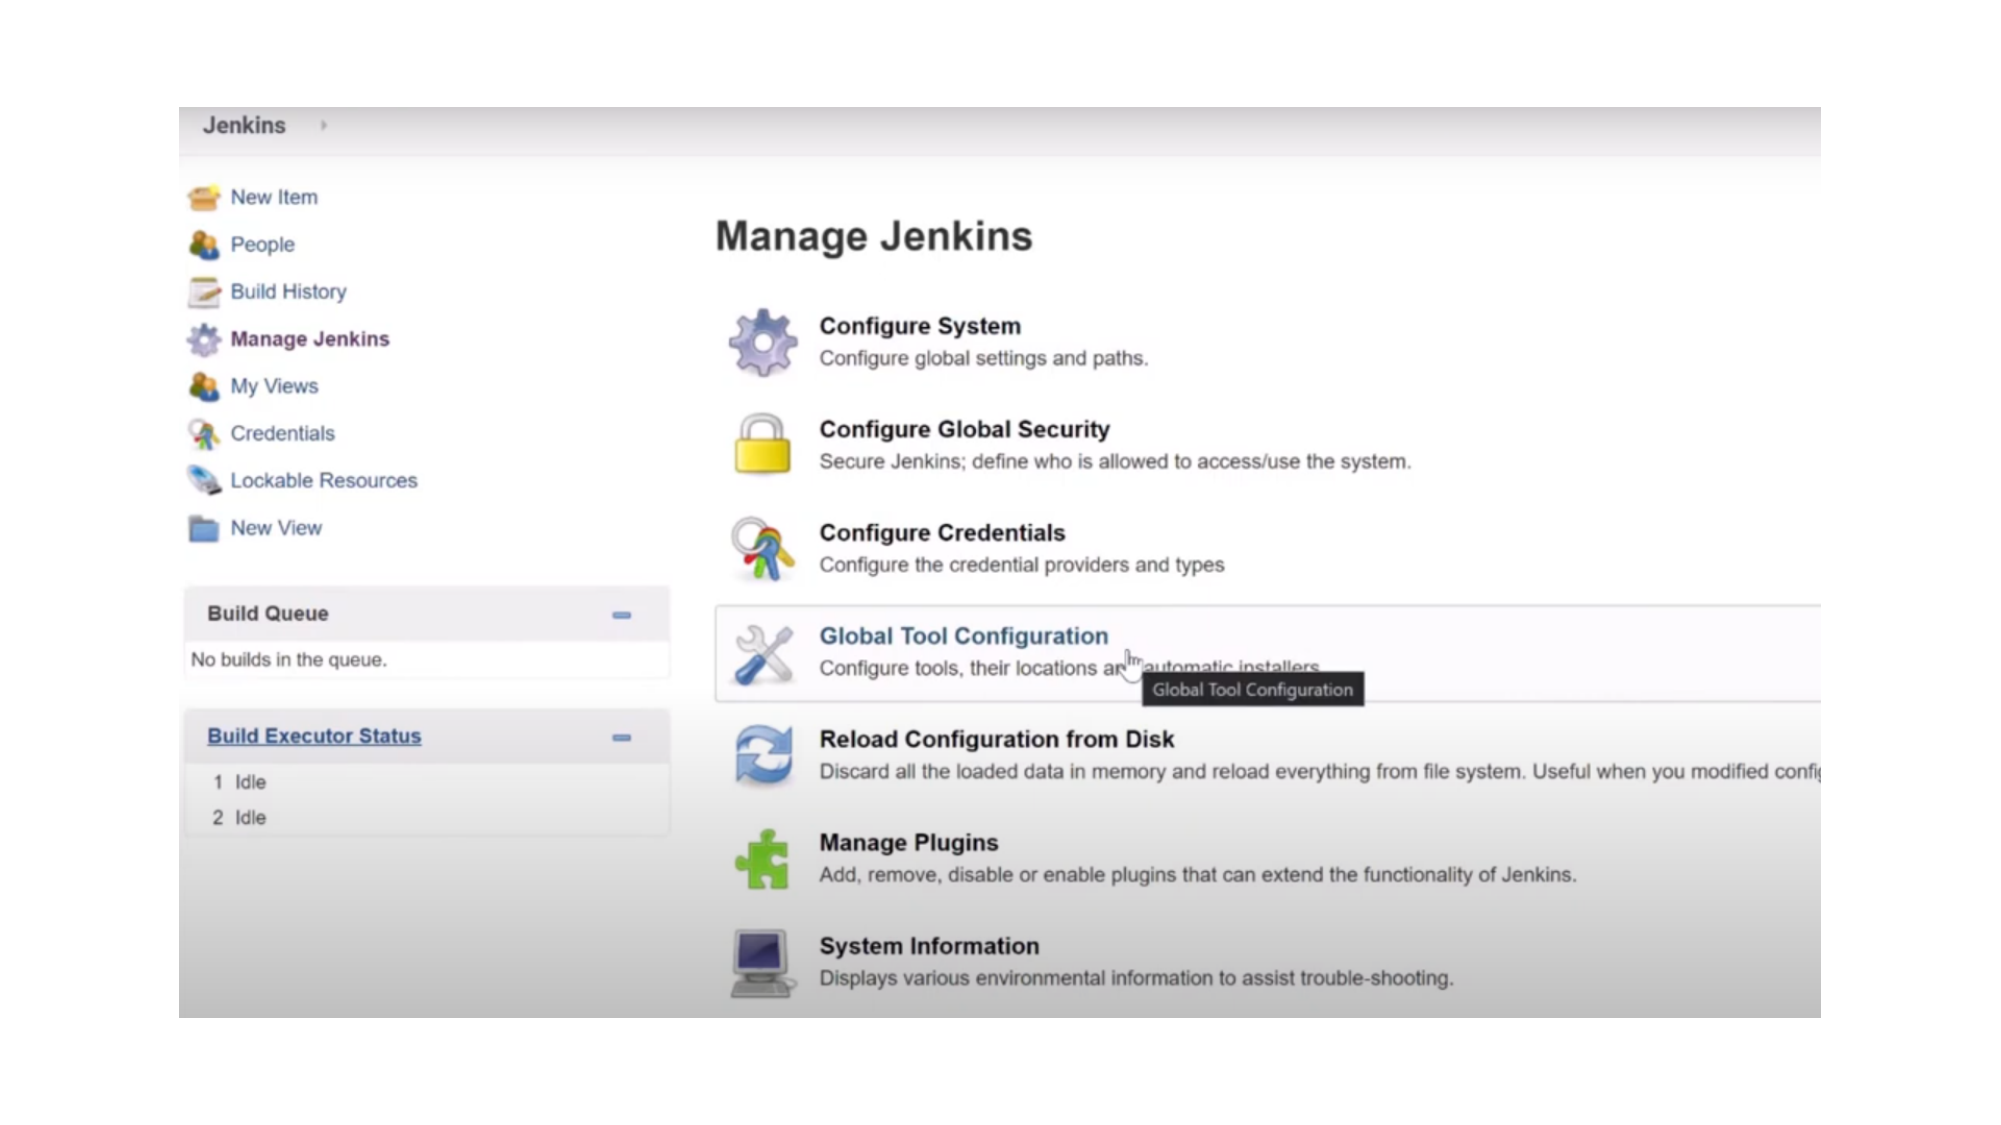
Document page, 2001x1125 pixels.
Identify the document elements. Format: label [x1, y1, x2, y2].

picture [179, 107, 1821, 1018]
